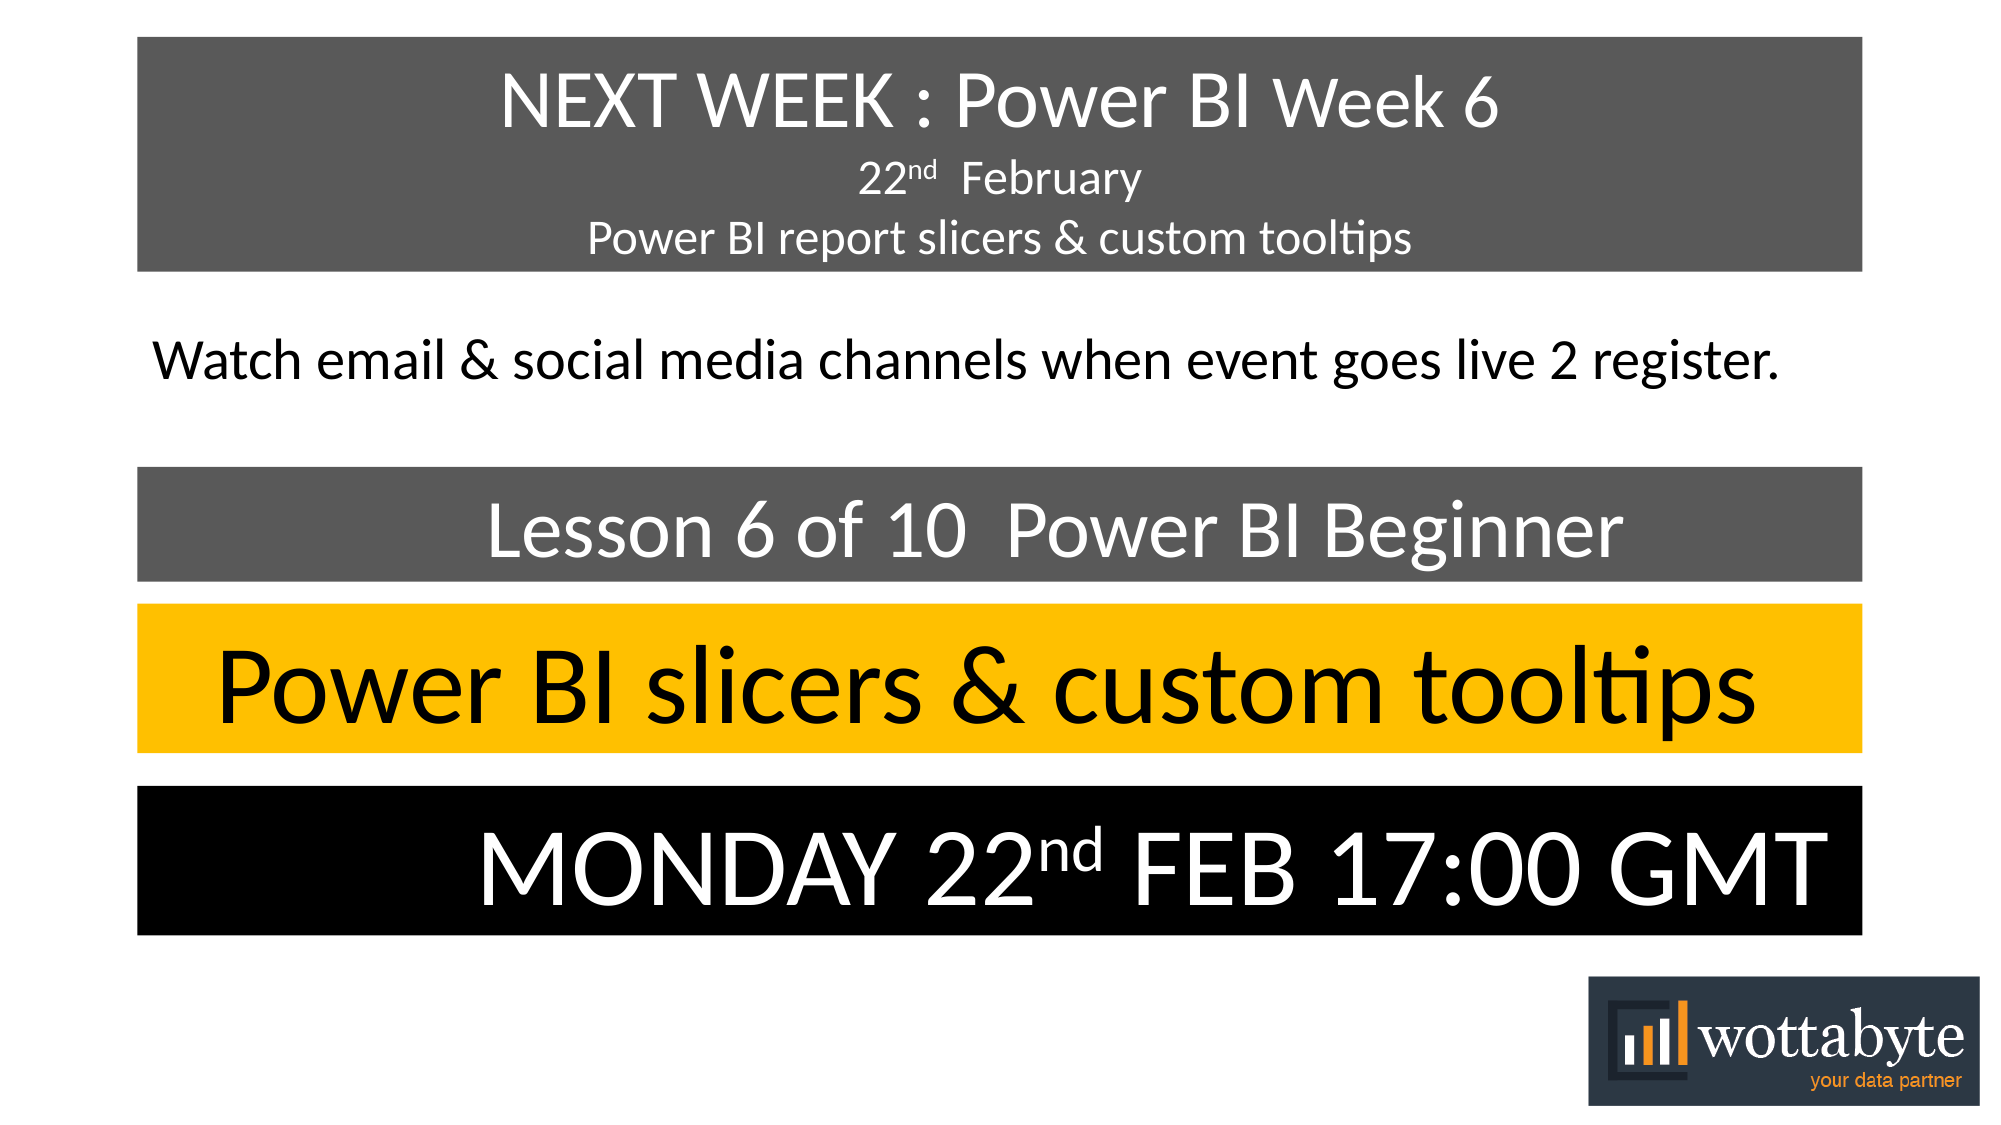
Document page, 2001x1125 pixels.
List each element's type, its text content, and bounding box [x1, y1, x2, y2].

text_box NEXT WEEK : Power BI Week 6 22nd February Power BI report slicers & custom tooltips [137, 36, 1863, 272]
text_box Power BI slicers & custom tooltips [137, 603, 1863, 754]
picture [1588, 976, 1980, 1106]
text_box MONDAY 22nd FEB 17:00 GMT [137, 785, 1863, 936]
list Watch email & social media channels when event goes live 2 register. [137, 321, 1863, 428]
text_box Lesson 6 of 10 Power BI Beginner [137, 466, 1863, 582]
